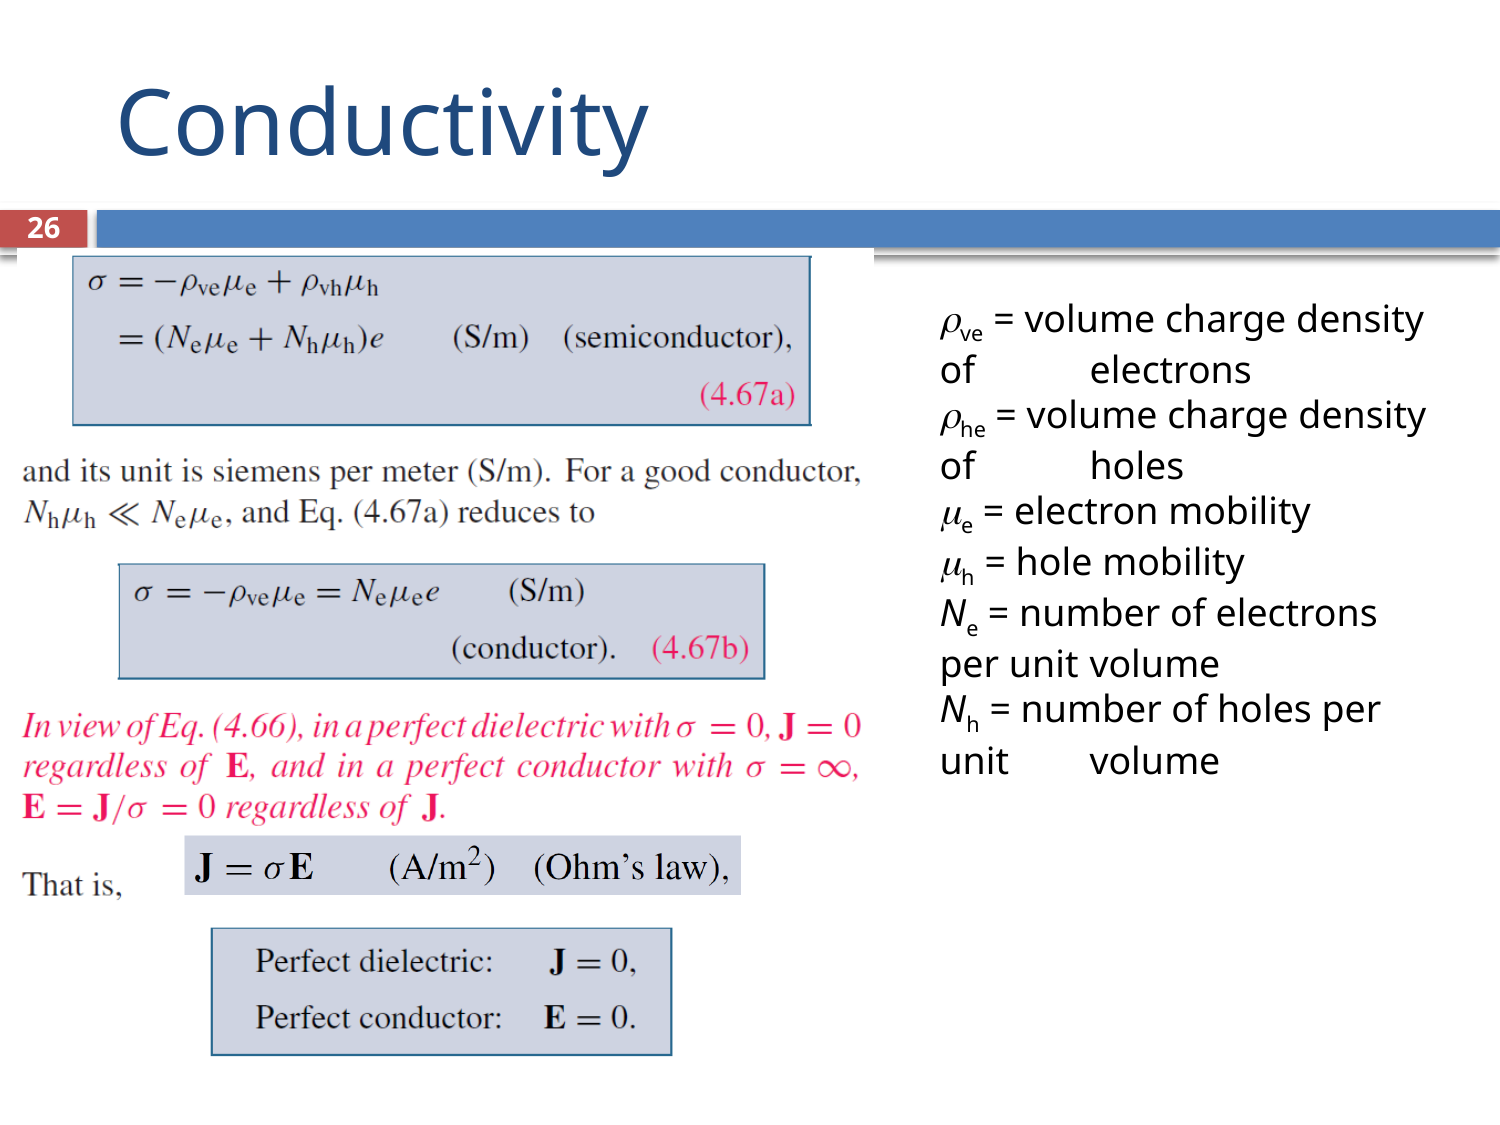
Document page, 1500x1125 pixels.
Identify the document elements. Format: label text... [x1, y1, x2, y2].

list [17, 248, 874, 1066]
text_box ve = volume charge density of electrons he = volume charge density of holes e = electron mobility h = hole mobility Ne = number of electrons per unit volume Nh = number of holes per unit volume [924, 287, 1463, 789]
slide_number 26 [0, 208, 88, 249]
picture [182, 833, 742, 896]
title Conductivity [100, 37, 1438, 200]
